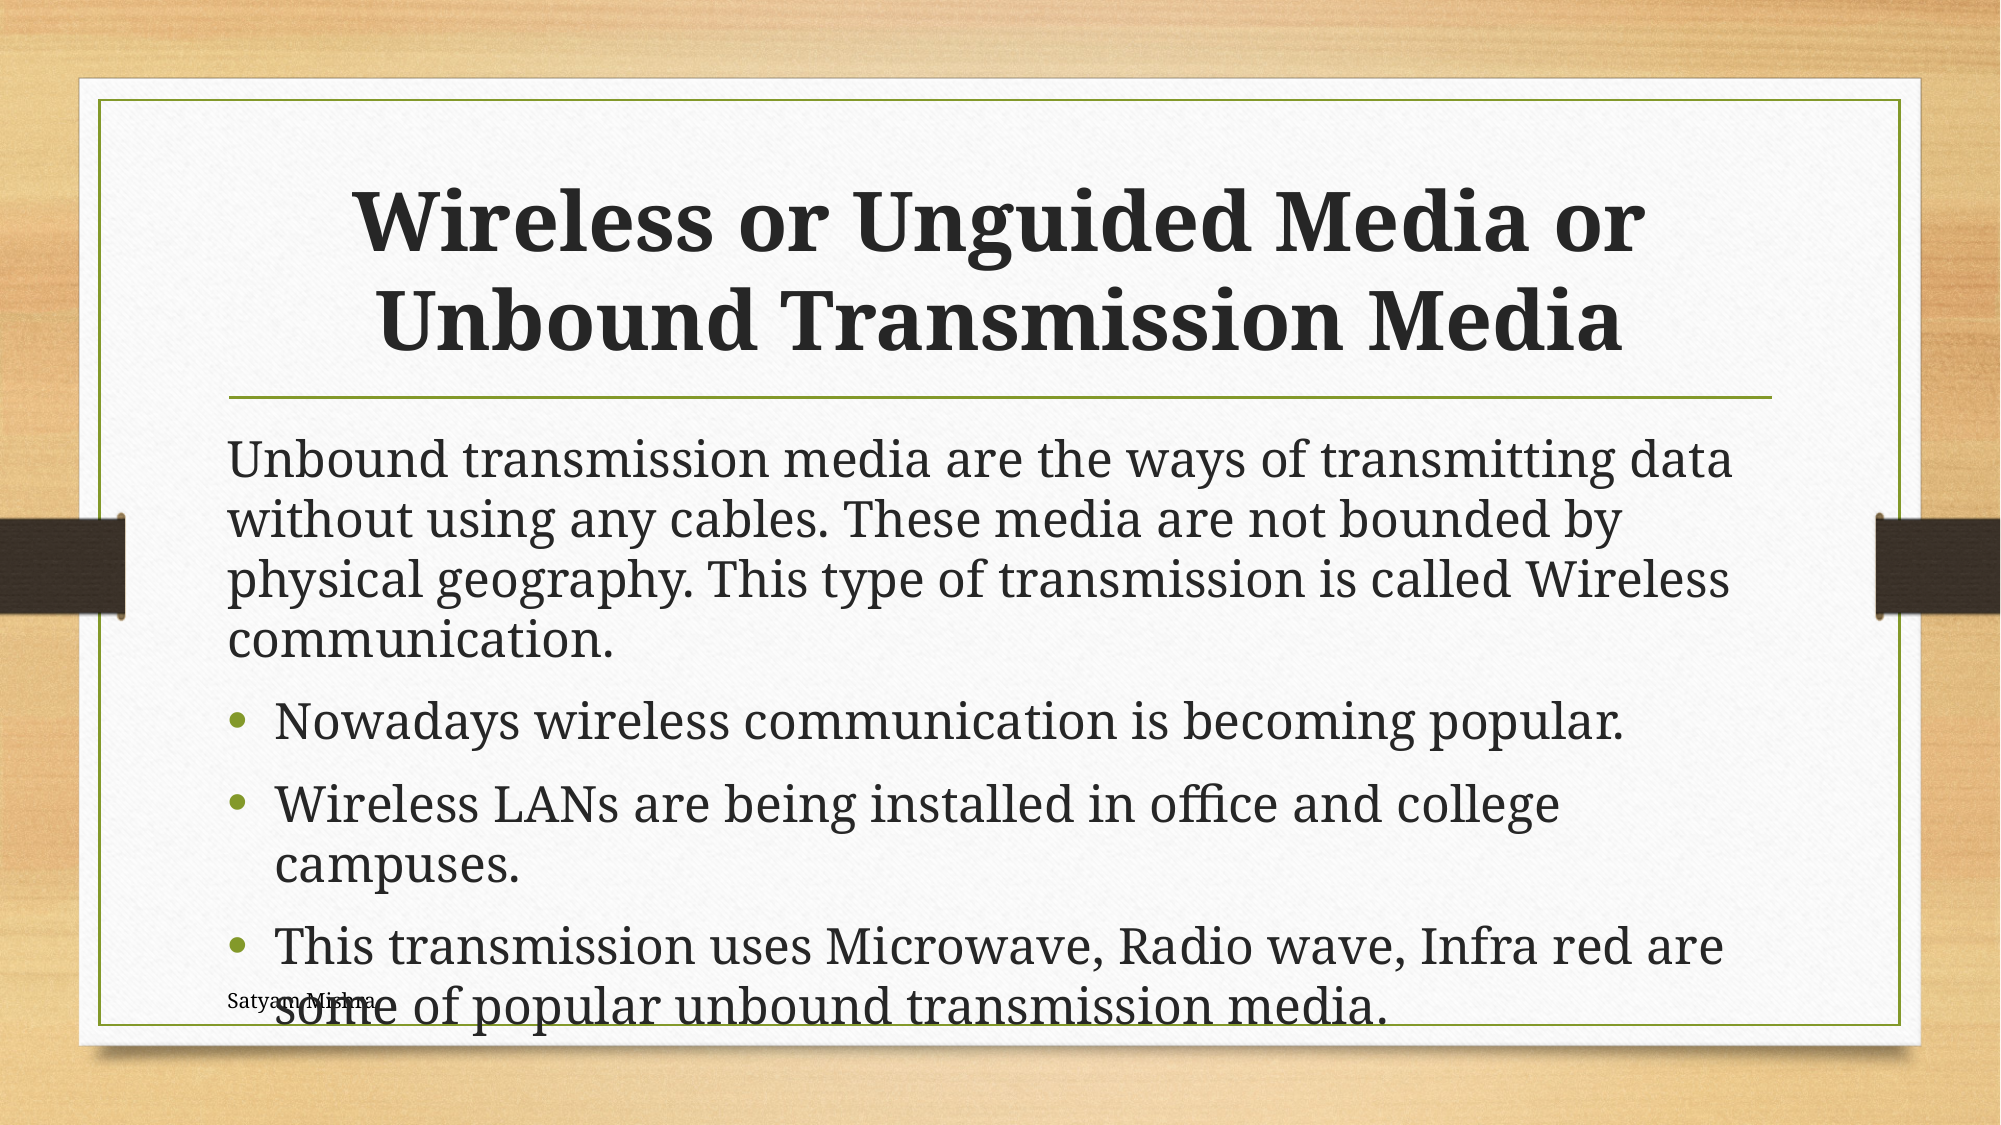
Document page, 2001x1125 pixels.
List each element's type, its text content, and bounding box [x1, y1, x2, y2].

footer Satyam Mishra [212, 979, 1411, 1025]
list Unbound transmission media are the ways of transmitting data without using any cables. These media are not bounded by physical geography. This type of transmission is called Wireless communication. Nowadays wireless communication is becoming popular. Wireless LANs are being installed in office and college campuses. This transmission uses Microwave, Radio wave, Infra red are some of popular unbound transmission media. [212, 419, 1788, 964]
picture [0, 0, 2001, 1125]
title Wireless or Unguided Media or Unbound Transmission Media [212, 161, 1788, 375]
